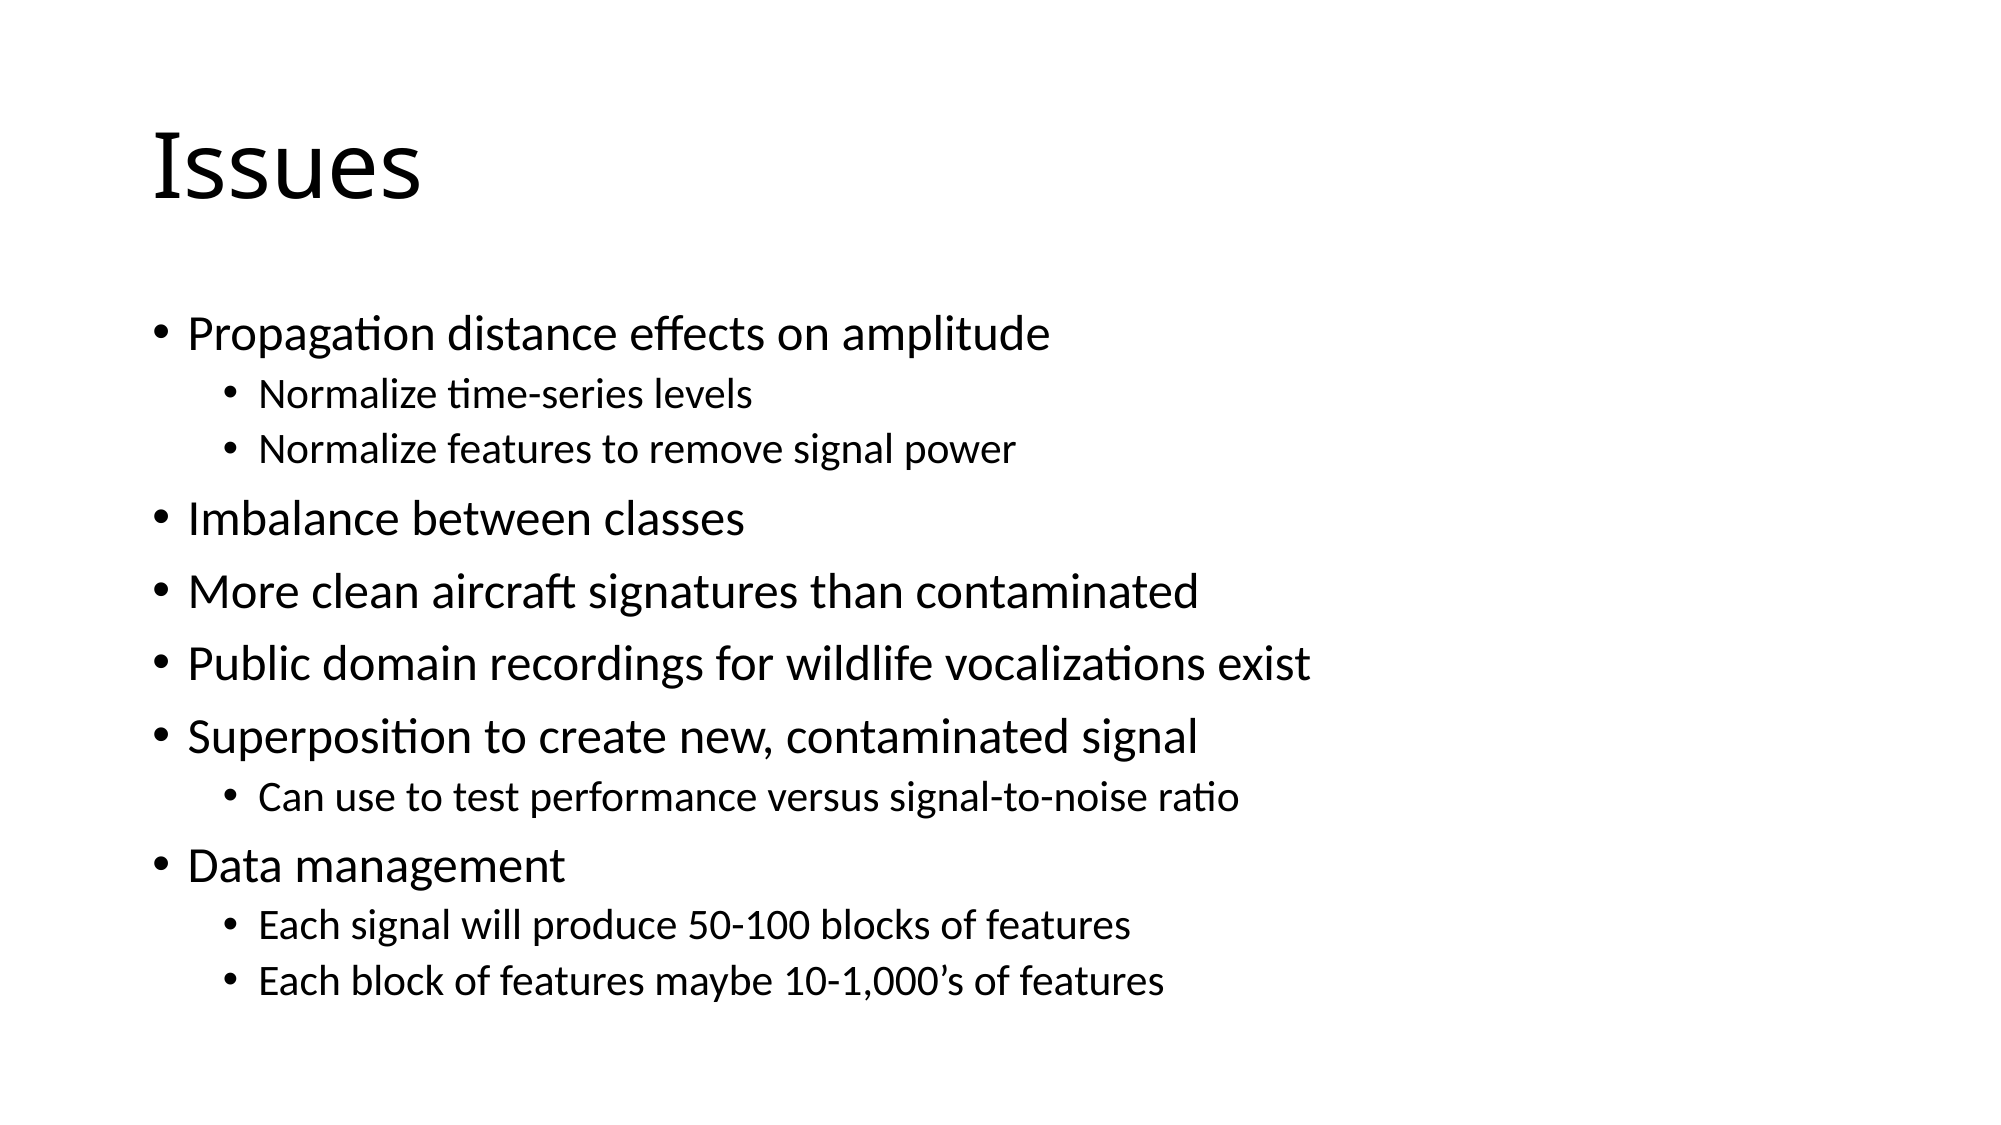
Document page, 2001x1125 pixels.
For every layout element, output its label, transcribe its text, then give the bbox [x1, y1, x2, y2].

list Propagation distance effects on amplitude Normalize time-series levels Normalize features to remove signal power Imbalance between classes More clean aircraft signatures than contaminated Public domain recordings for wildlife vocalizations exist Superposition to create new, contaminated signal Can use to test performance versus signal-to-noise ratio Data management Each signal will produce 50-100 blocks of features Each block of features maybe 10-1,000’s of features [137, 299, 1863, 1014]
title Issues [137, 59, 1863, 278]
